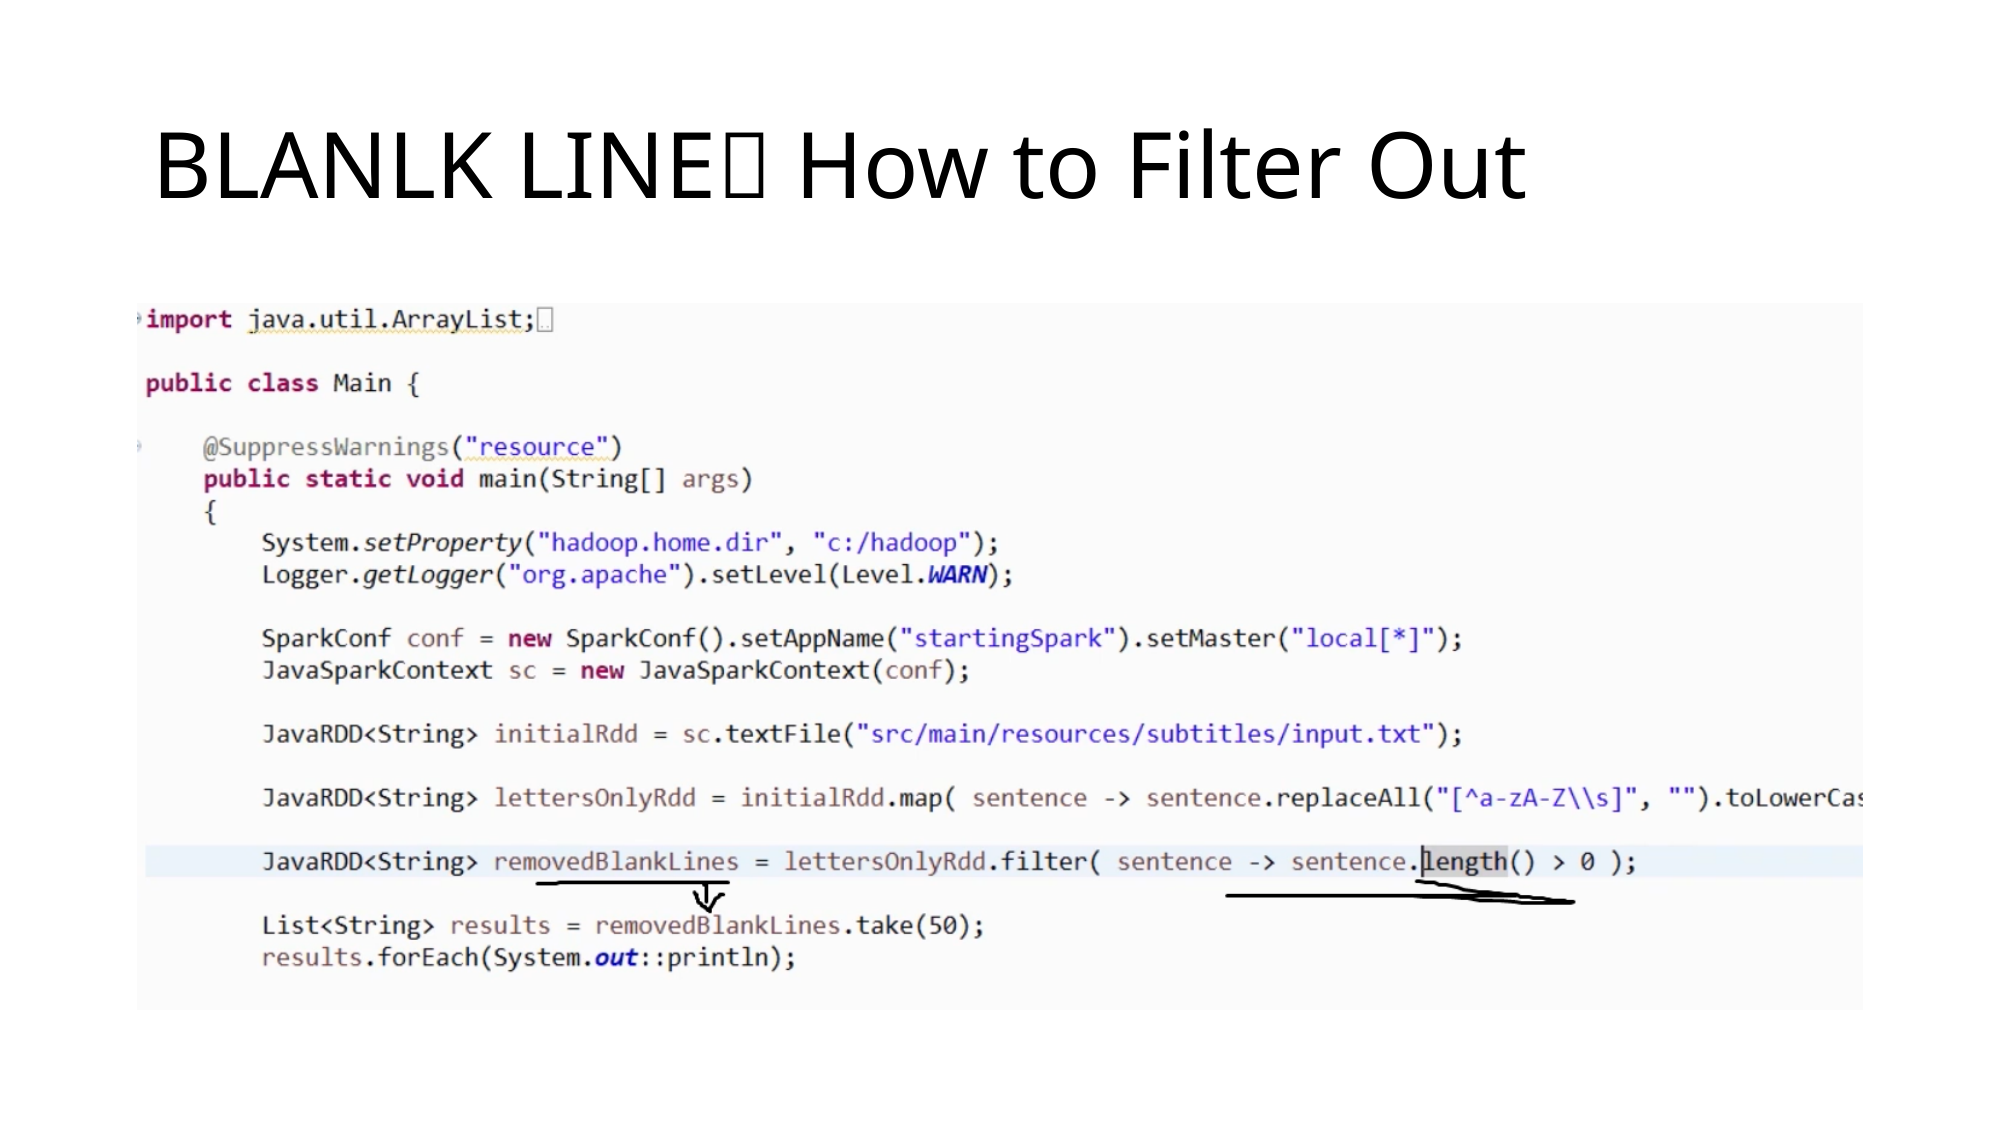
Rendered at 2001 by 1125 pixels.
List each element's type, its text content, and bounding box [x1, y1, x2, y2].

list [137, 303, 1863, 1010]
title BLANLK LINE How to Filter Out [137, 59, 1863, 278]
